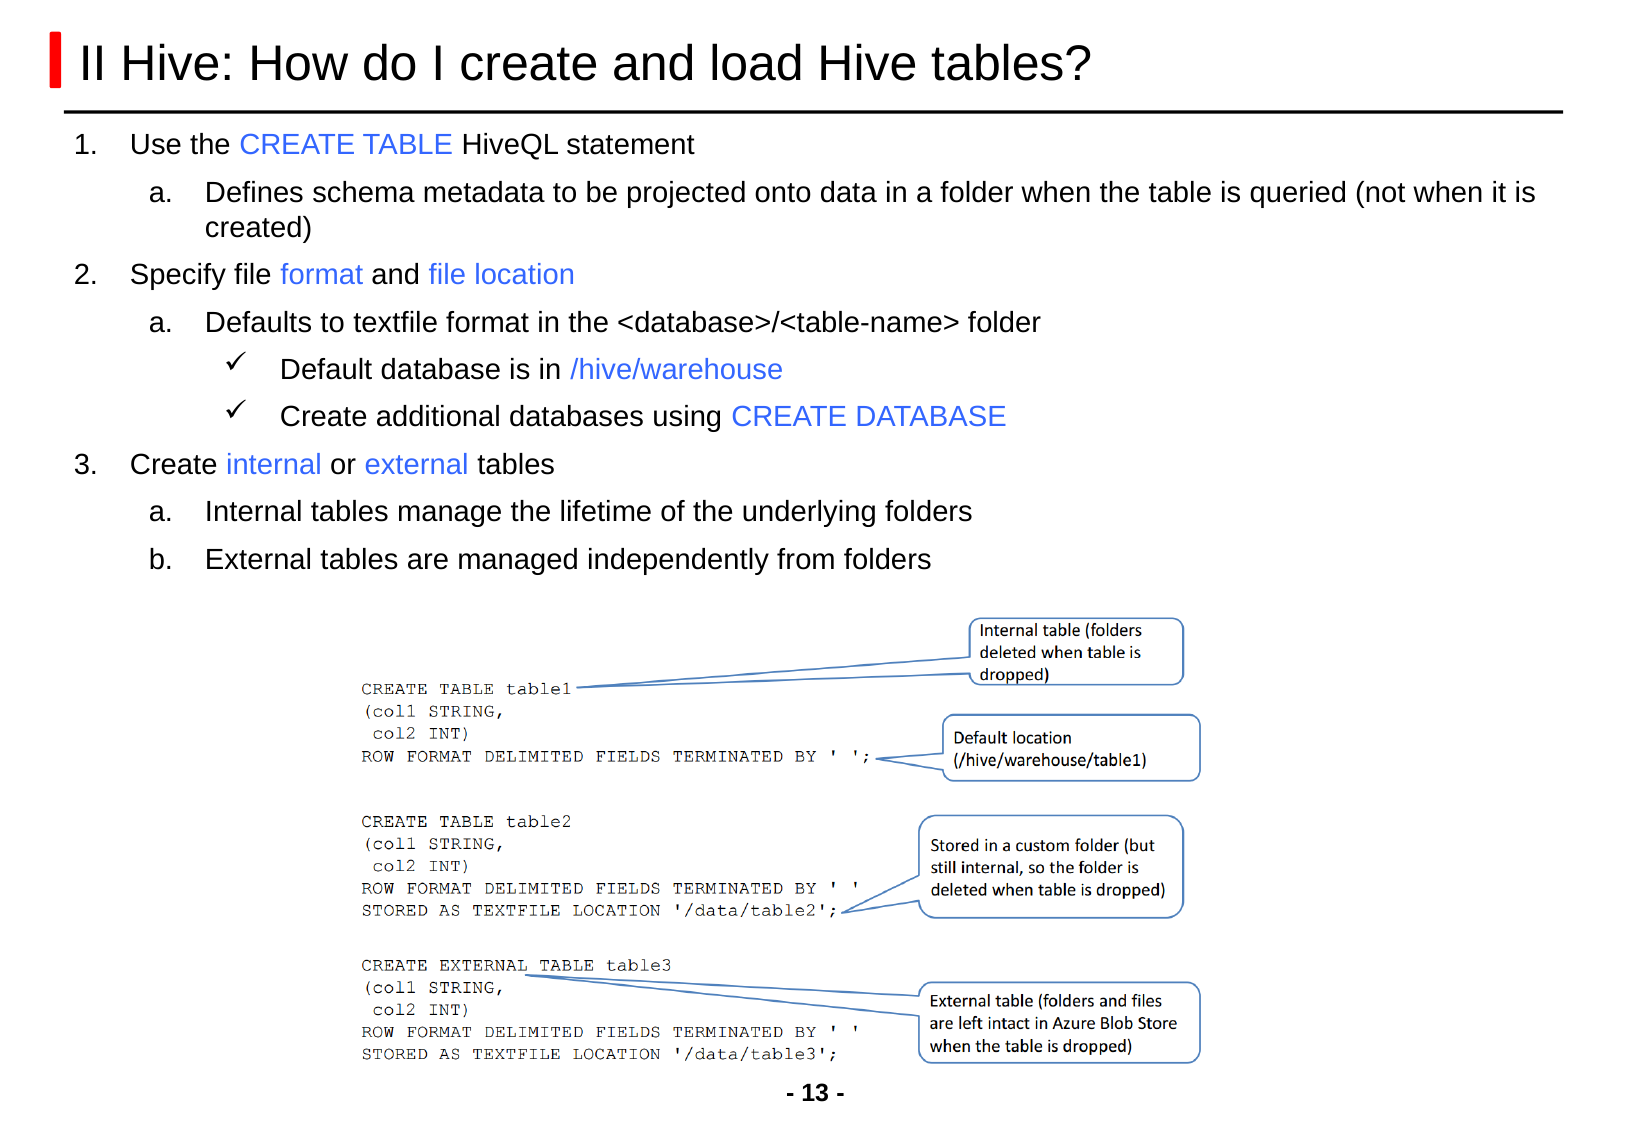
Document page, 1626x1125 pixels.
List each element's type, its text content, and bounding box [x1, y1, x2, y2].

title II Hive: How do I create and load Hive tables? [63, 12, 1310, 98]
slide_number - 12 - [577, 1078, 1054, 1105]
picture [340, 598, 1209, 1069]
text_box Use the CREATE TABLE HiveQL statement Defines schema metadata to be projected onto data in a folder when the table is queried (not when it is created) Specify file format and file location Defaults to textfile format in the <database>/<table-name> folder Default database is in /hive/warehouse Create additional databases using CREATE DATABASE Create internal or external tables Internal tables manage the lifetime of the underlying folders External tables are managed independently from folders [59, 118, 1589, 583]
